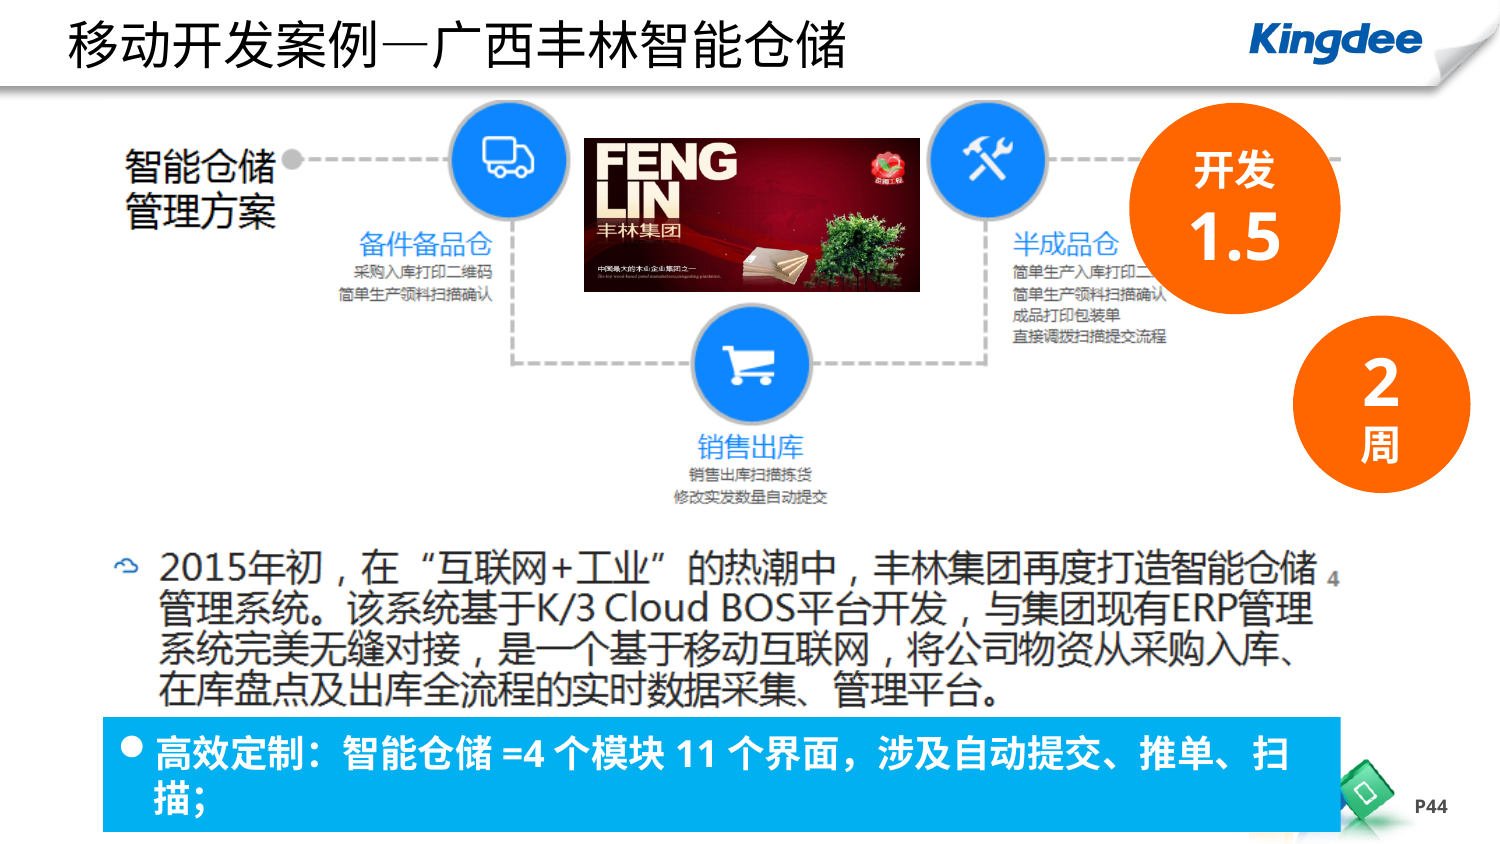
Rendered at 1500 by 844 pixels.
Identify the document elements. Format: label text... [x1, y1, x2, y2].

picture [0, 0, 1500, 86]
text_box 高效定制：智能仓储=4个模块11个界面，涉及自动提交、推单、扫描； [101, 722, 1343, 834]
picture [102, 100, 1341, 716]
text_box 2 周 [1344, 313, 1473, 496]
text_box 移动开发案例—广西丰林智能仓储 [52, 4, 1424, 82]
picture [1222, 754, 1425, 844]
